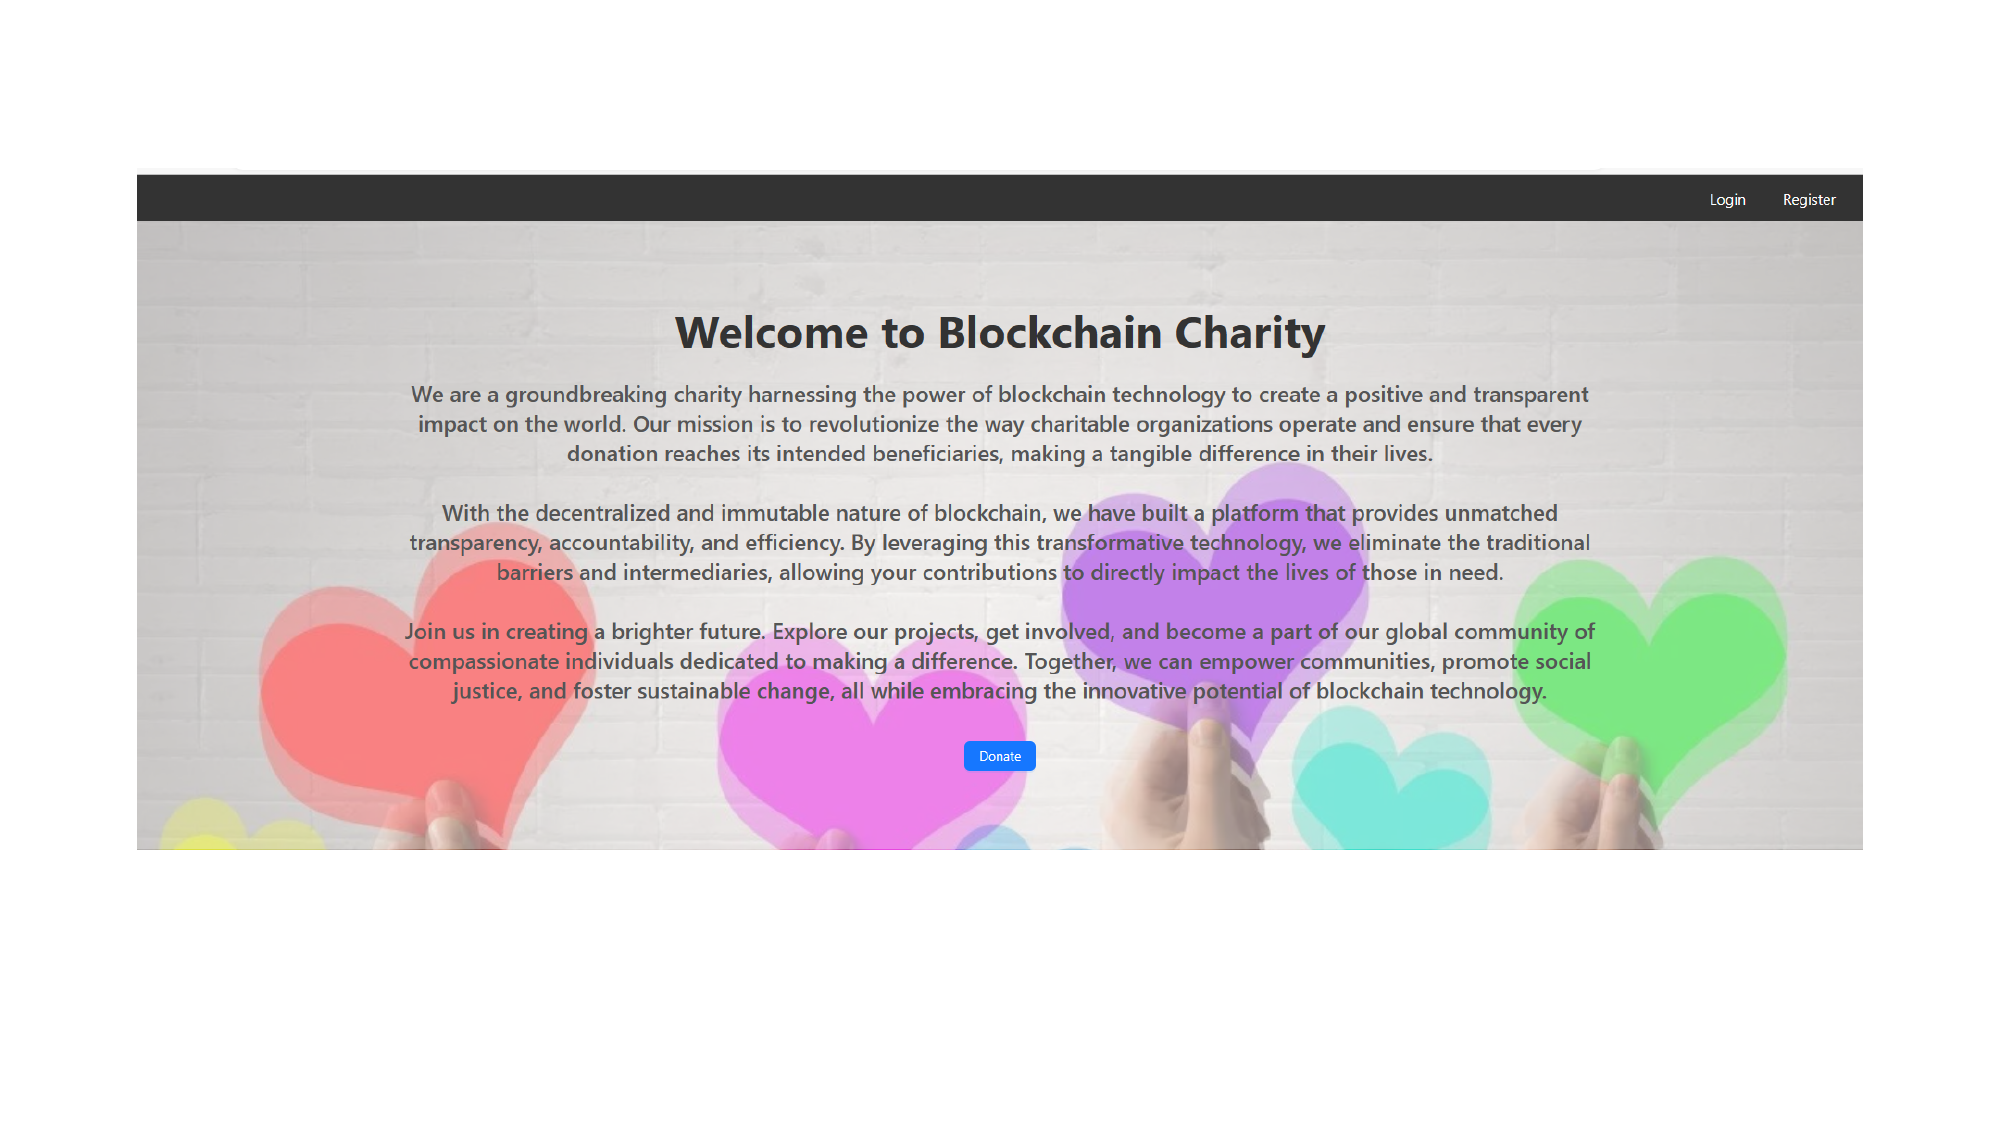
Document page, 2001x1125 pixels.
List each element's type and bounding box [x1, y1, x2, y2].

list [137, 168, 1863, 850]
